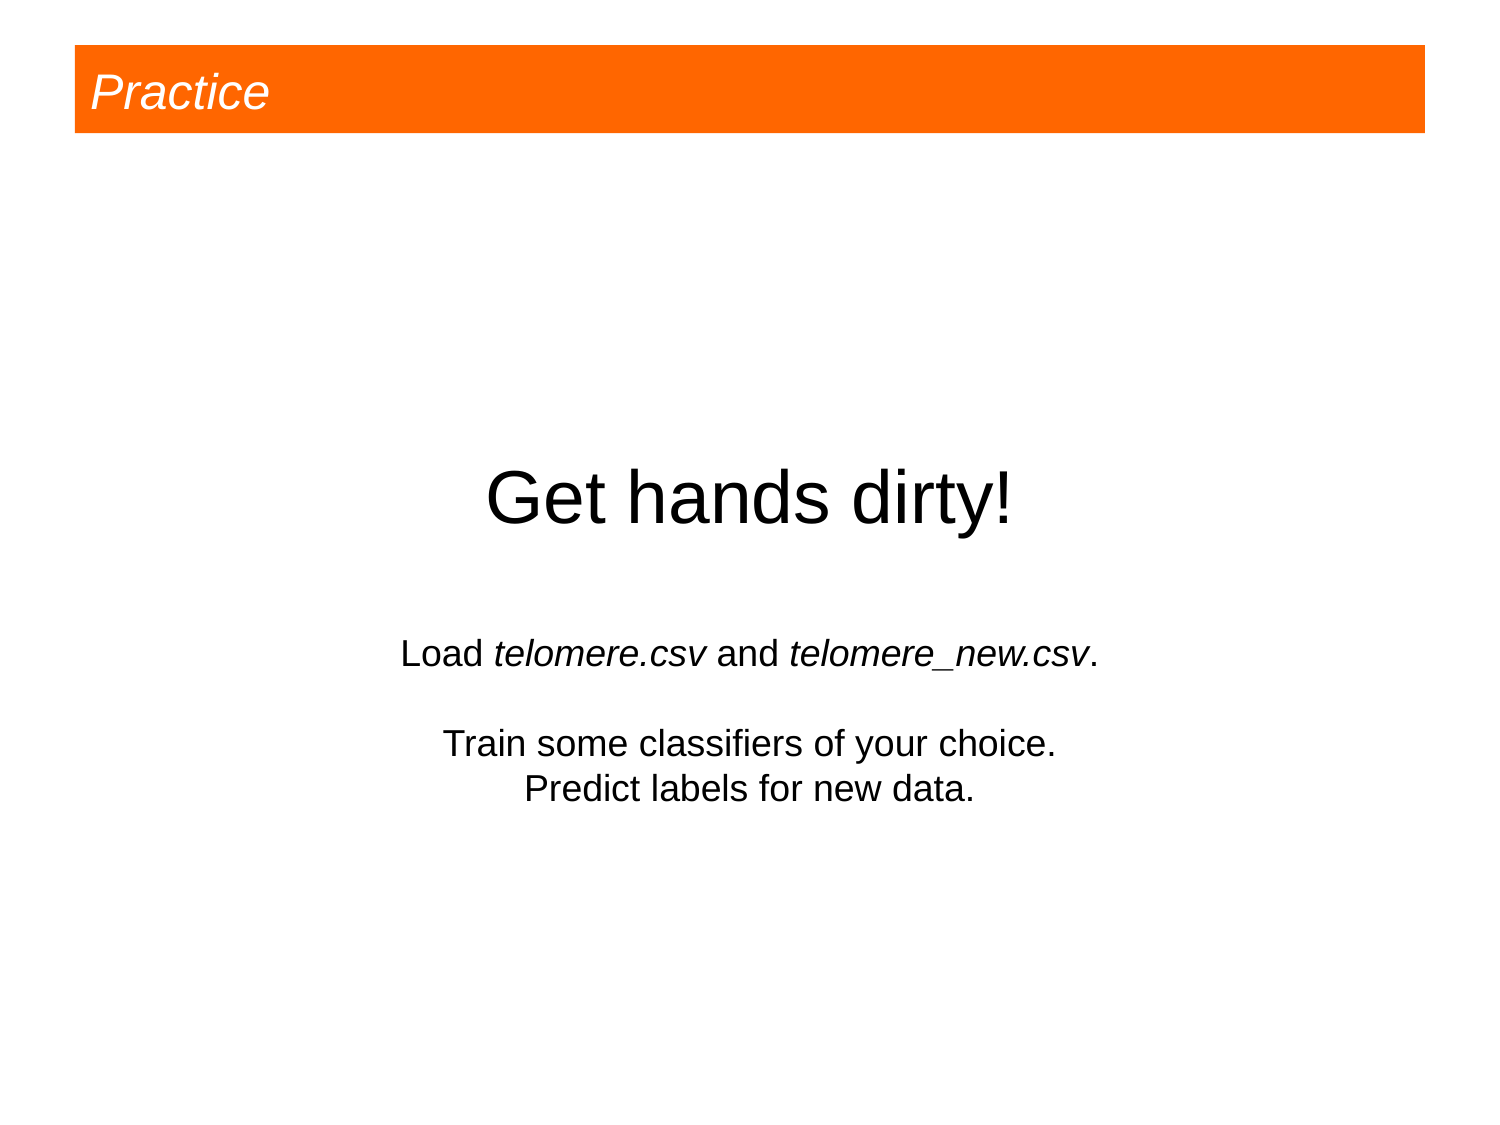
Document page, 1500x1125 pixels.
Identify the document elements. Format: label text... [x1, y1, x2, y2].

title Get hands dirty! Load telomere.csv and telomere_new.csv. Train some classifiers of your choice. Predict labels for new data. [112, 209, 1388, 1048]
text_box Practice [74, 45, 1425, 134]
